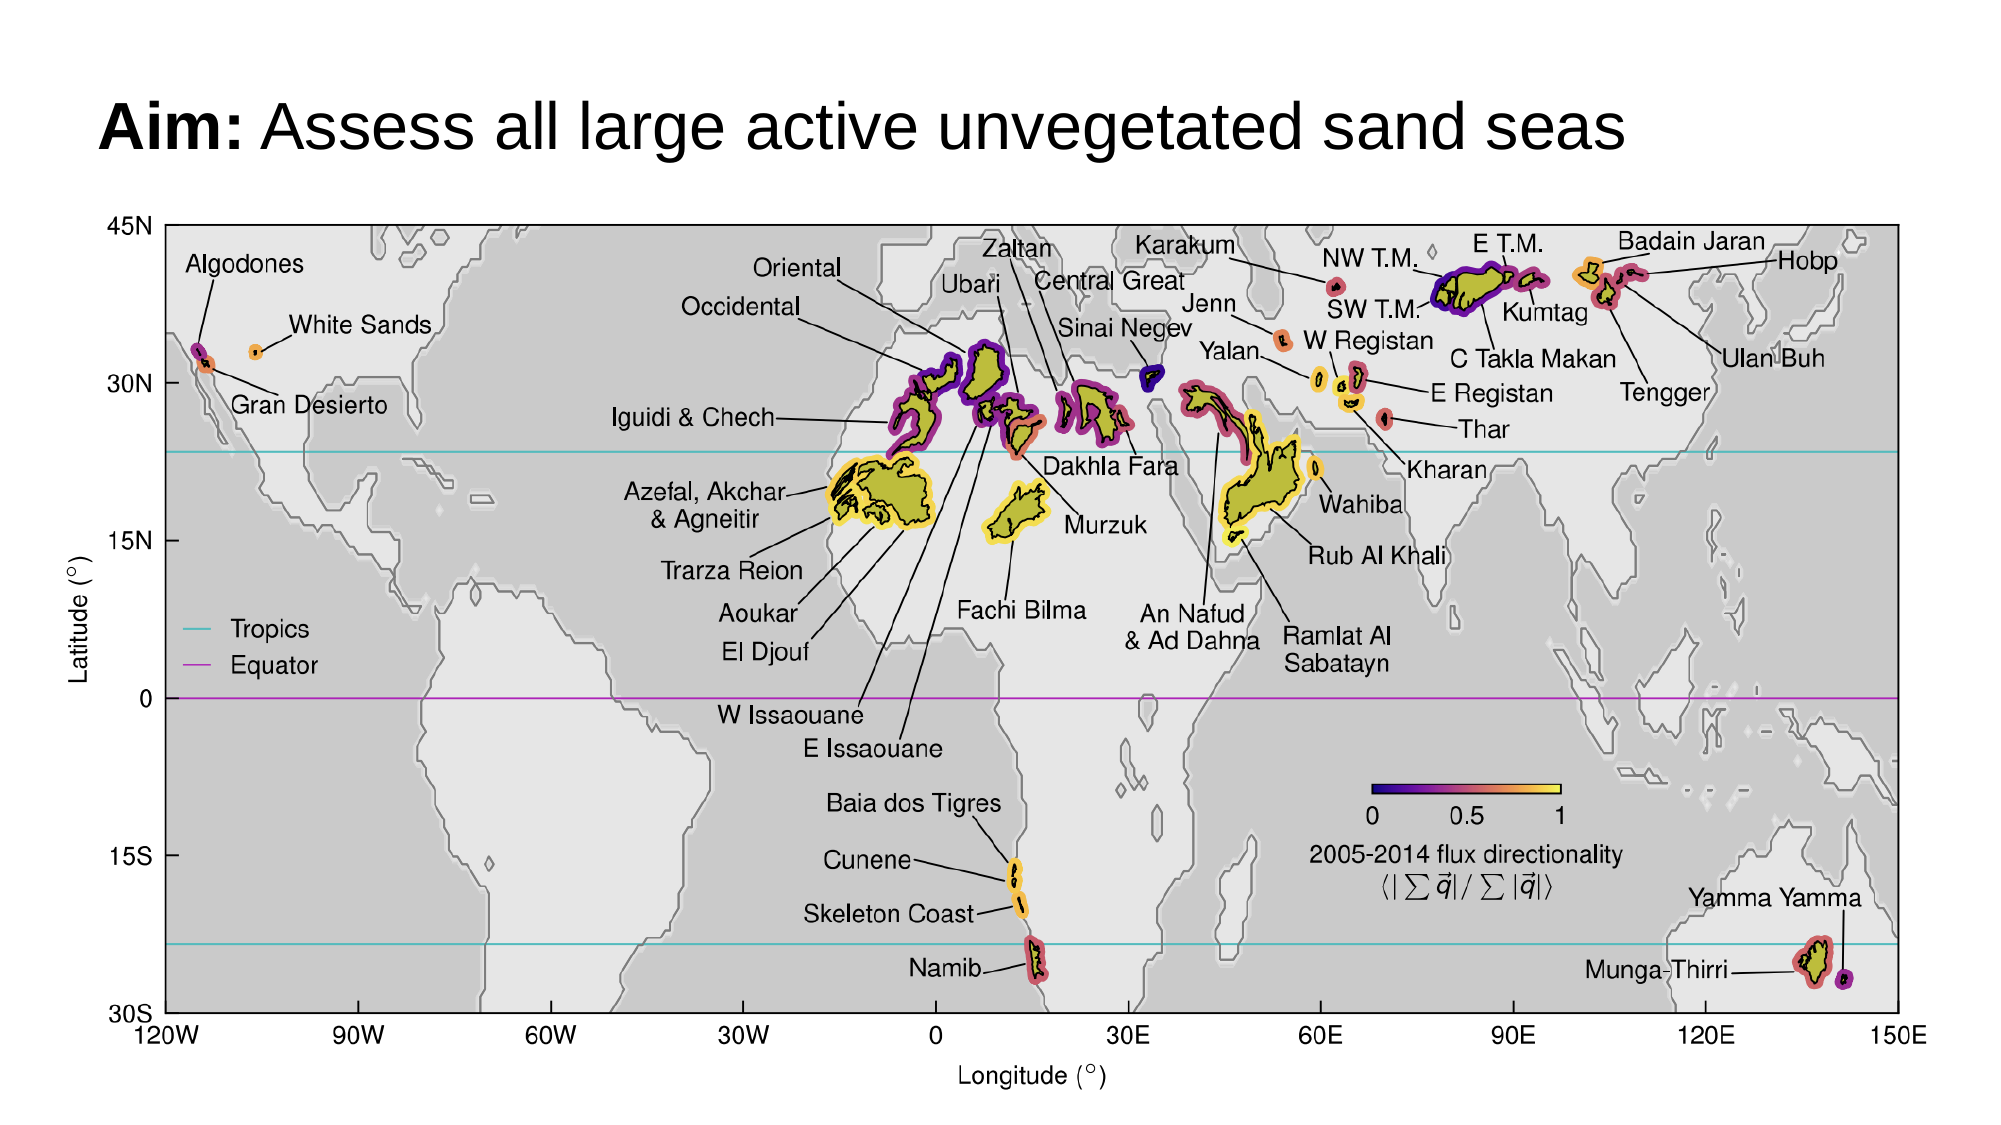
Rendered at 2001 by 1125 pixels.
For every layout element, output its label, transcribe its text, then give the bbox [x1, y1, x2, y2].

picture [46, 188, 1942, 1125]
title Aim: Assess all large active unvegetated sand seas [82, 81, 1827, 172]
